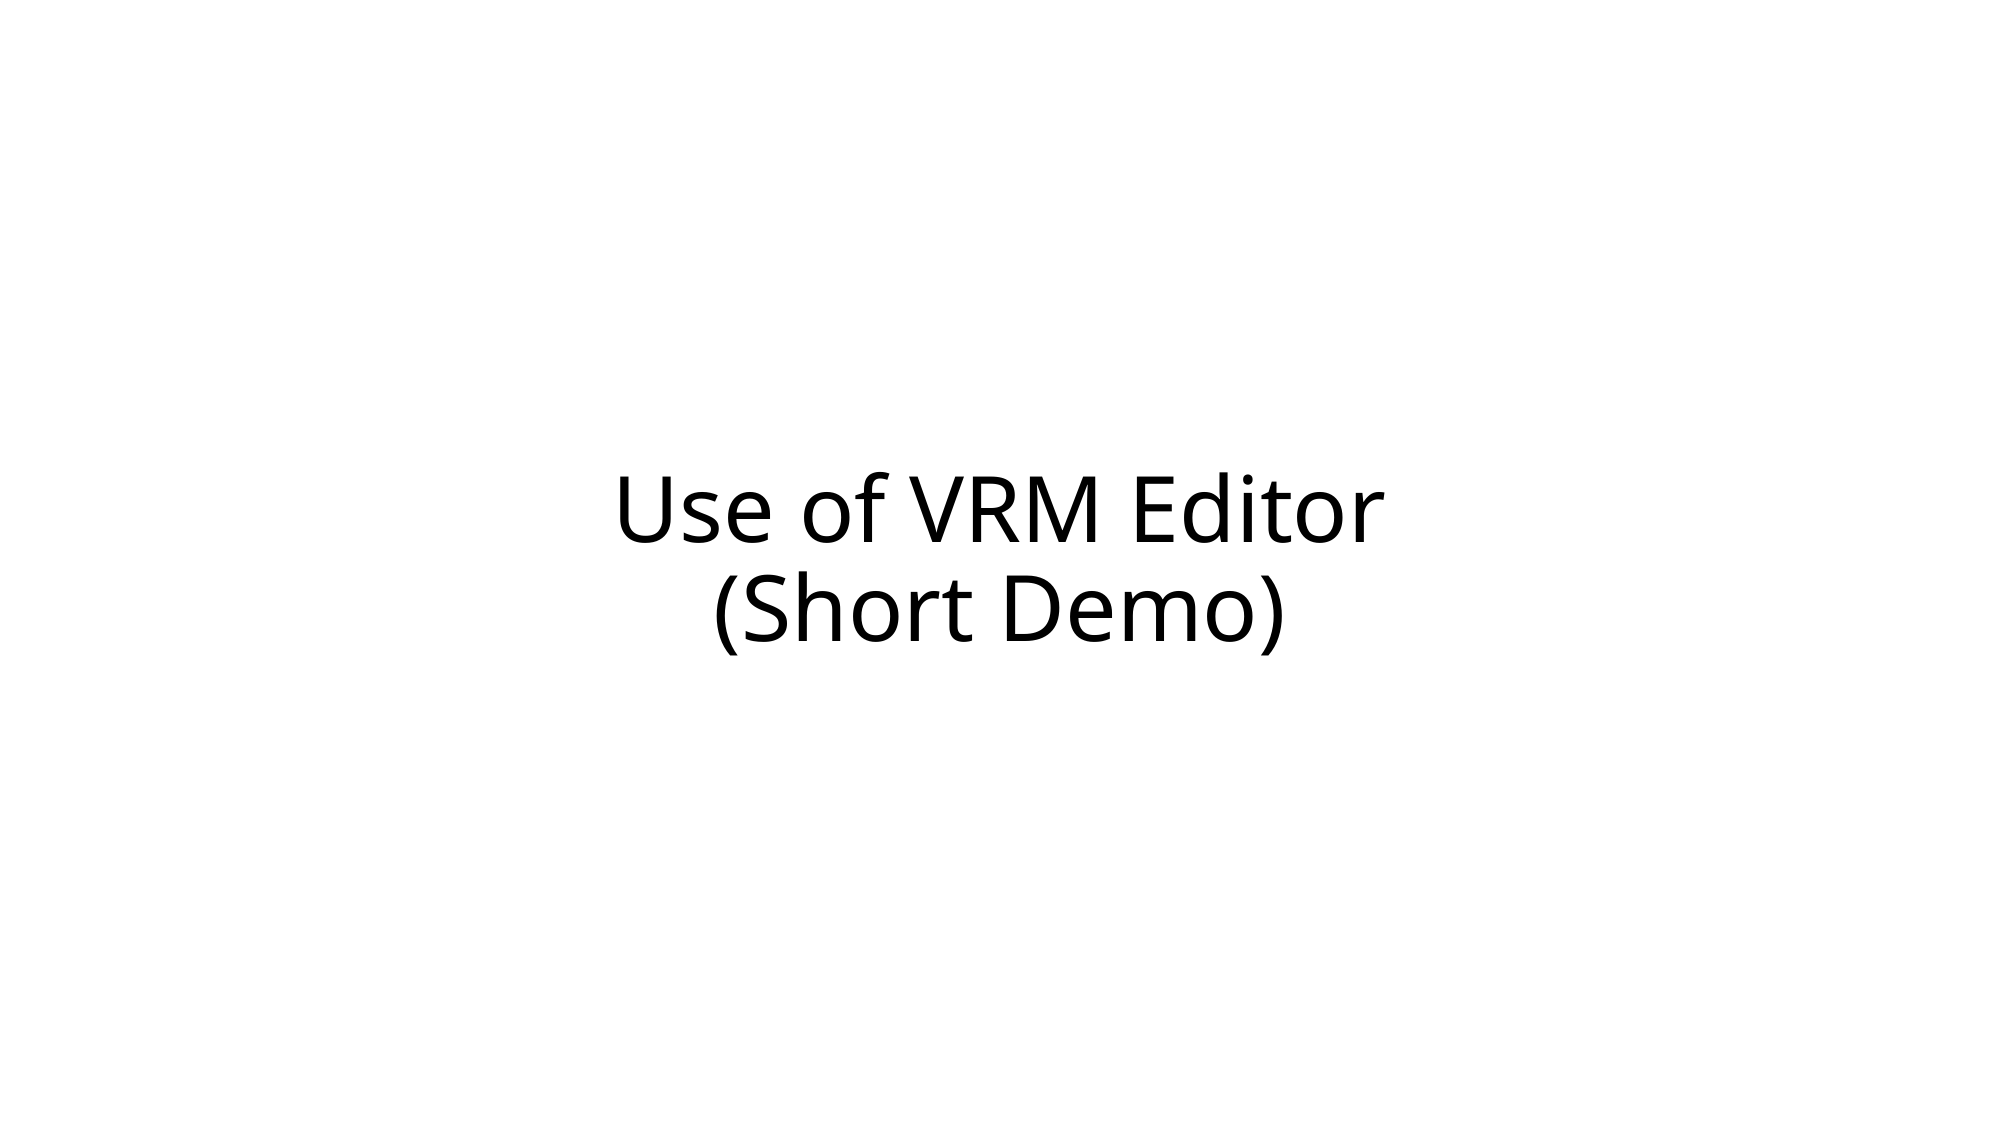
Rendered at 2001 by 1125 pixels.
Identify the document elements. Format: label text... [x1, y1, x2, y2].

title Use of VRM Editor (Short Demo) [137, 453, 1863, 672]
